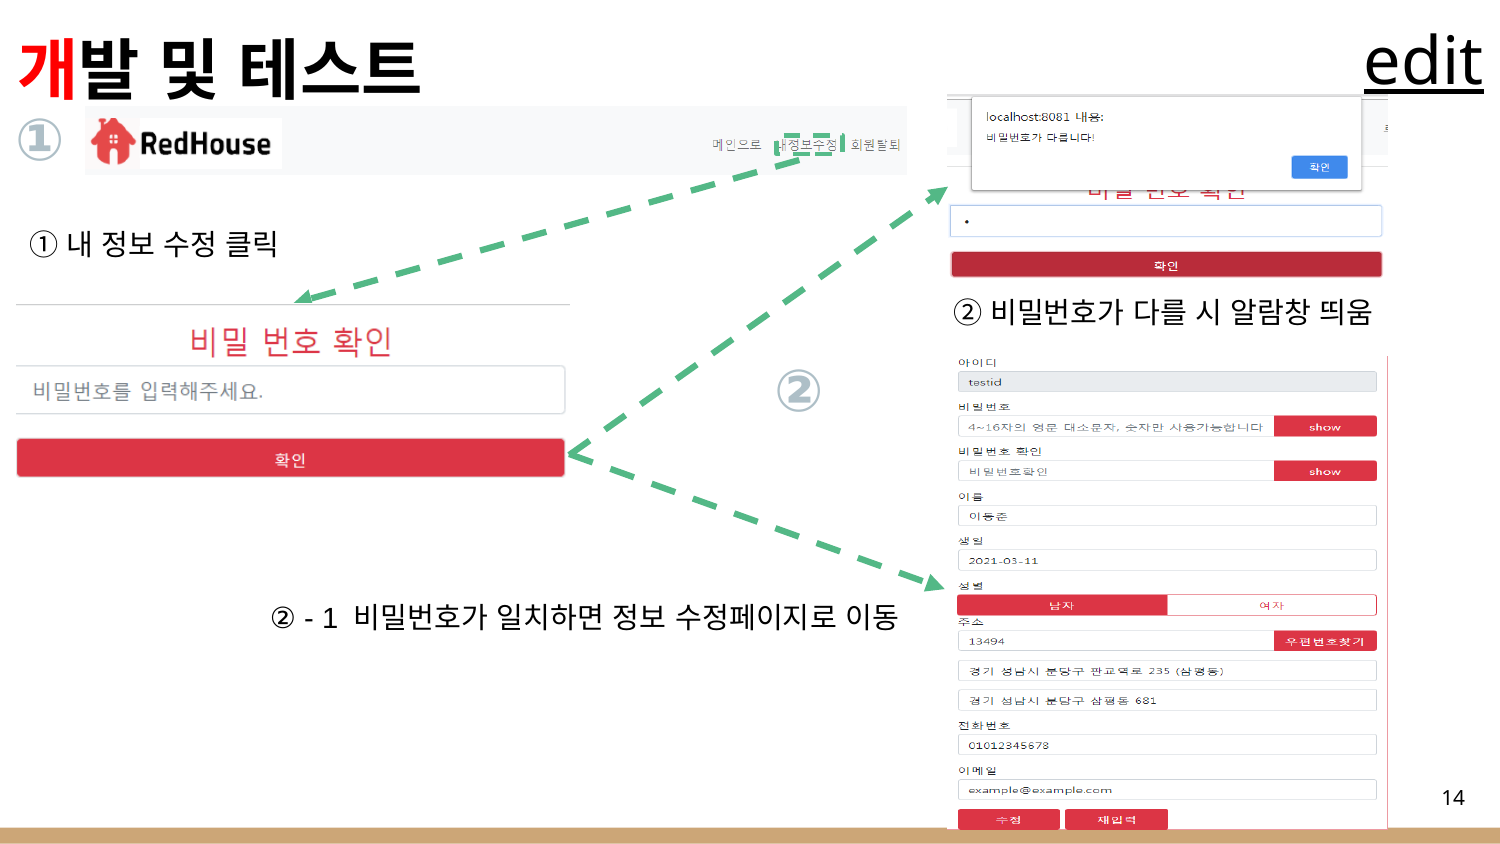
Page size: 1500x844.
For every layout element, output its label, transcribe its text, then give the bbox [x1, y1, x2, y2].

picture [947, 94, 1388, 280]
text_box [292, 159, 800, 302]
slide_number 14 [1391, 764, 1480, 830]
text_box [568, 453, 942, 590]
picture [947, 356, 1388, 830]
text_box ① [0, 94, 102, 180]
text_box ①내 정보 수정 클릭 [2, 218, 287, 269]
picture [16, 303, 568, 480]
title edit [101, 0, 1499, 126]
text_box ② - 1 비밀번호가 일치하면 정보 수정페이지로 이동 [232, 591, 937, 642]
text_box 개발 및 테스트 [2, 12, 101, 94]
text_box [568, 186, 949, 453]
text_box ②비밀번호가 다를 시 알람창 띄움 [954, 286, 1407, 337]
picture [82, 106, 908, 175]
